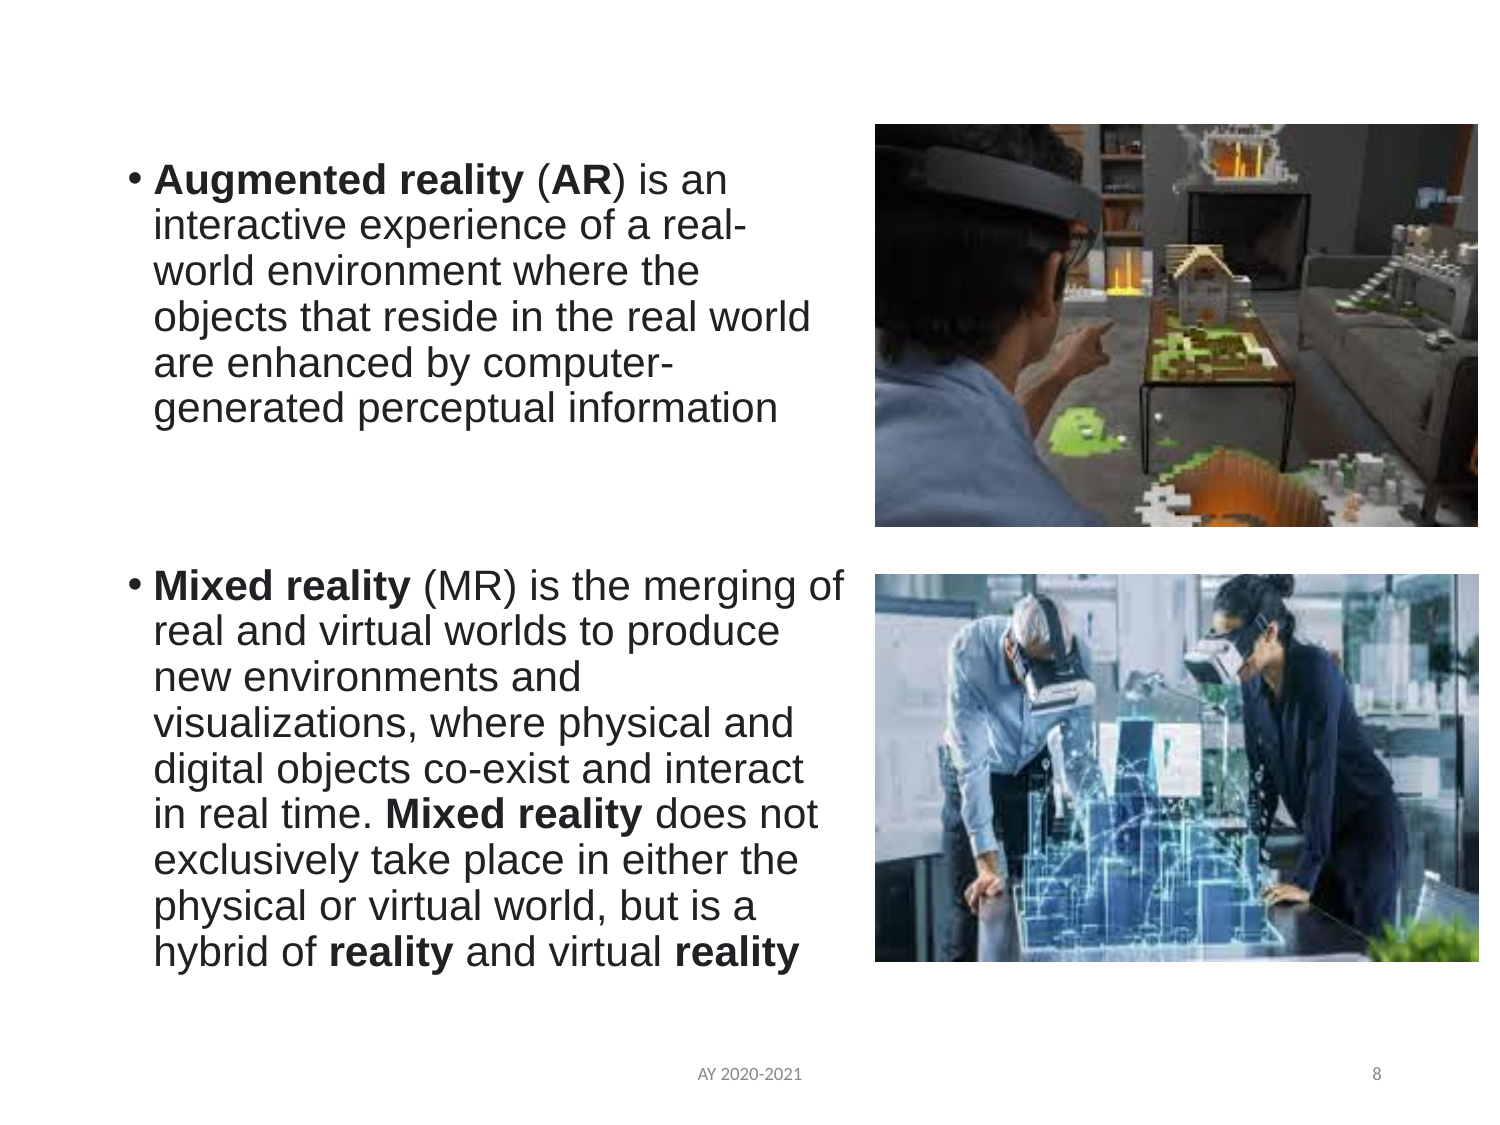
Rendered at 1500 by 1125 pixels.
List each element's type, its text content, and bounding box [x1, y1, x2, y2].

picture [874, 574, 1479, 962]
picture [874, 124, 1478, 527]
list Augmented reality (AR) is an interactive experience of a real-world environment where the objects that reside in the real world are enhanced by computer-generated perceptual information Mixed reality (MR) is the merging of real and virtual worlds to produce new environments and visualizations, where physical and digital objects co-exist and interact in real time. Mixed reality does not exclusively take place in either the physical or virtual world, but is a hybrid of reality and virtual reality [112, 149, 863, 1000]
slide_number ‹#› [1059, 1042, 1397, 1103]
footer AY 2020-2021 [496, 1042, 1004, 1103]
